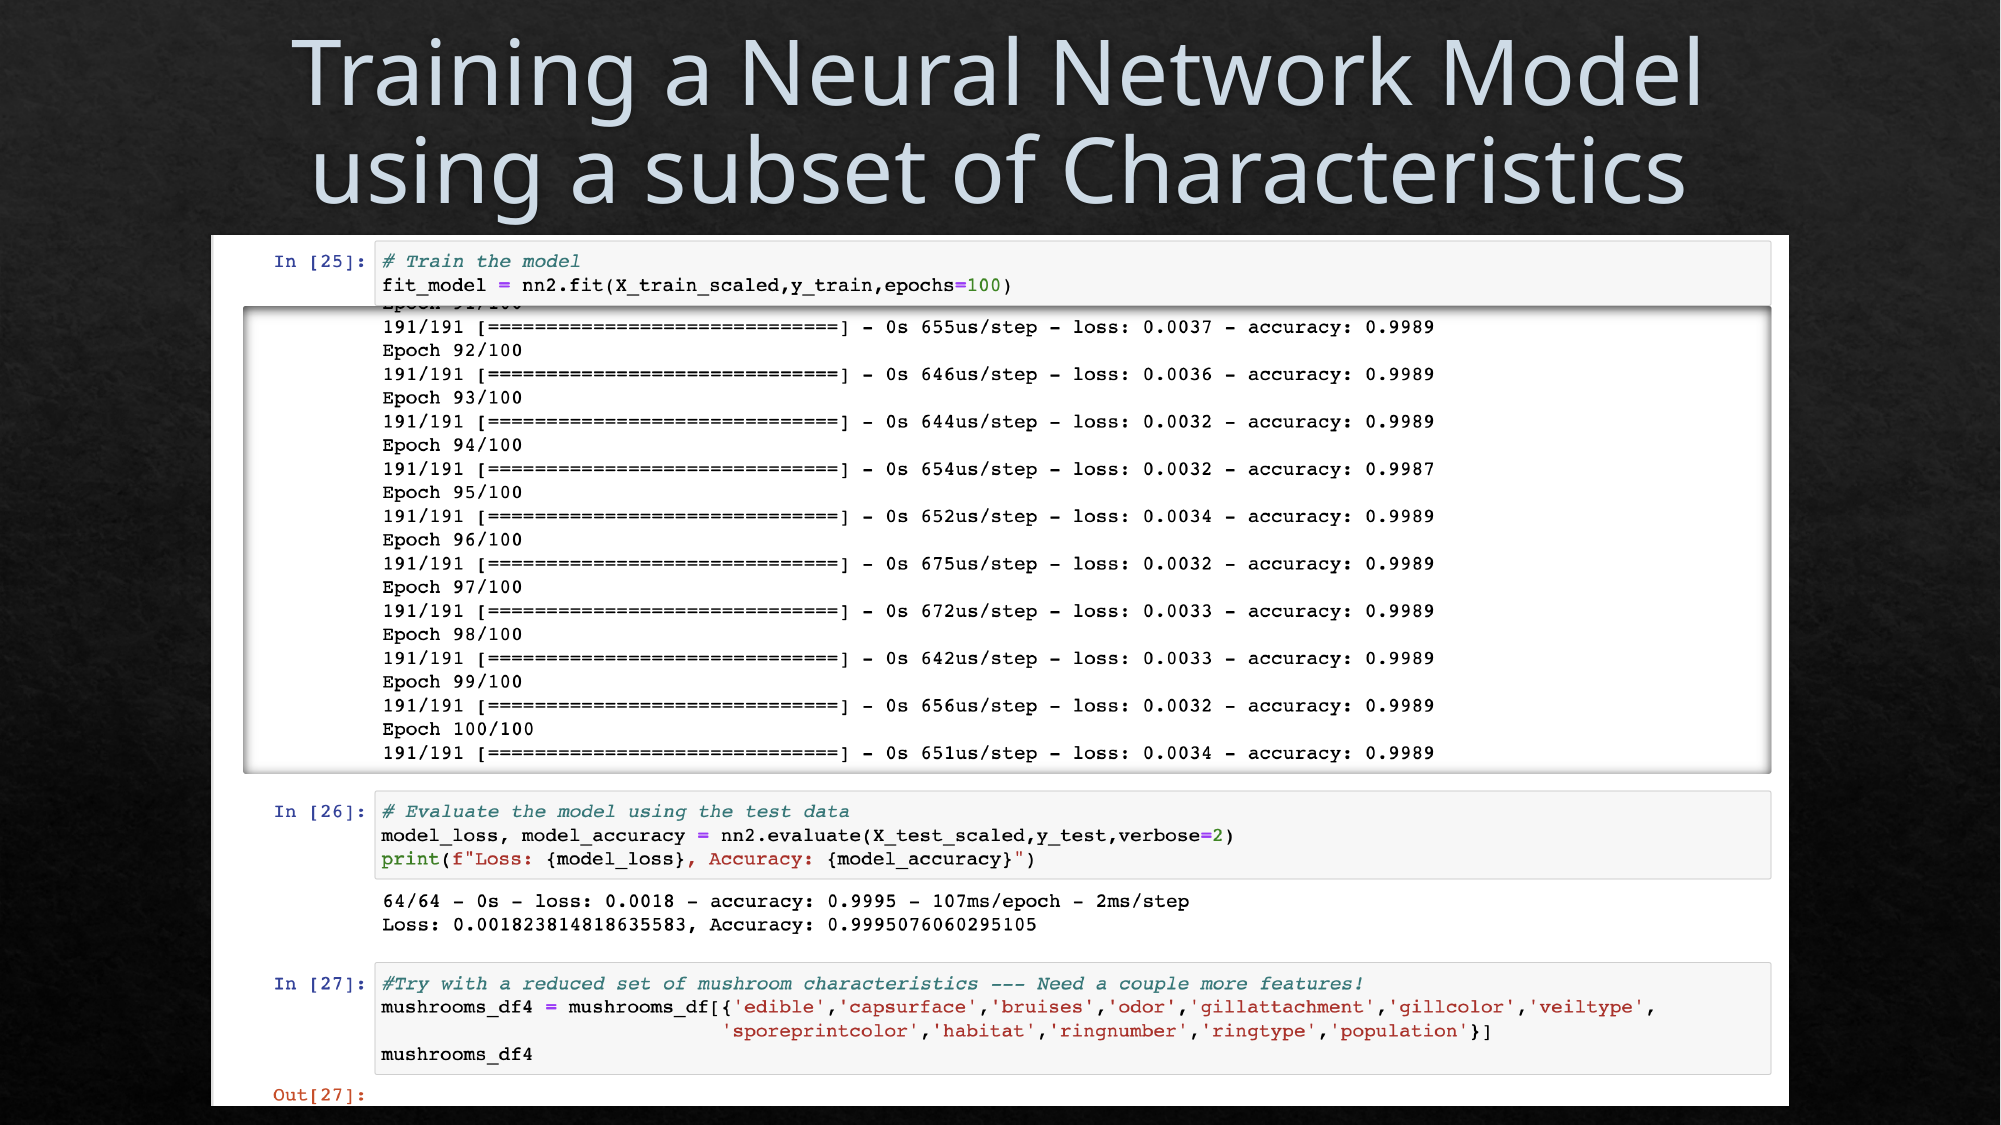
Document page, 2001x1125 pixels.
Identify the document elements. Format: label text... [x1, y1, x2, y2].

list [211, 235, 1789, 1107]
title Training a Neural Network Model using a subset of Characteristics [149, 18, 1849, 341]
